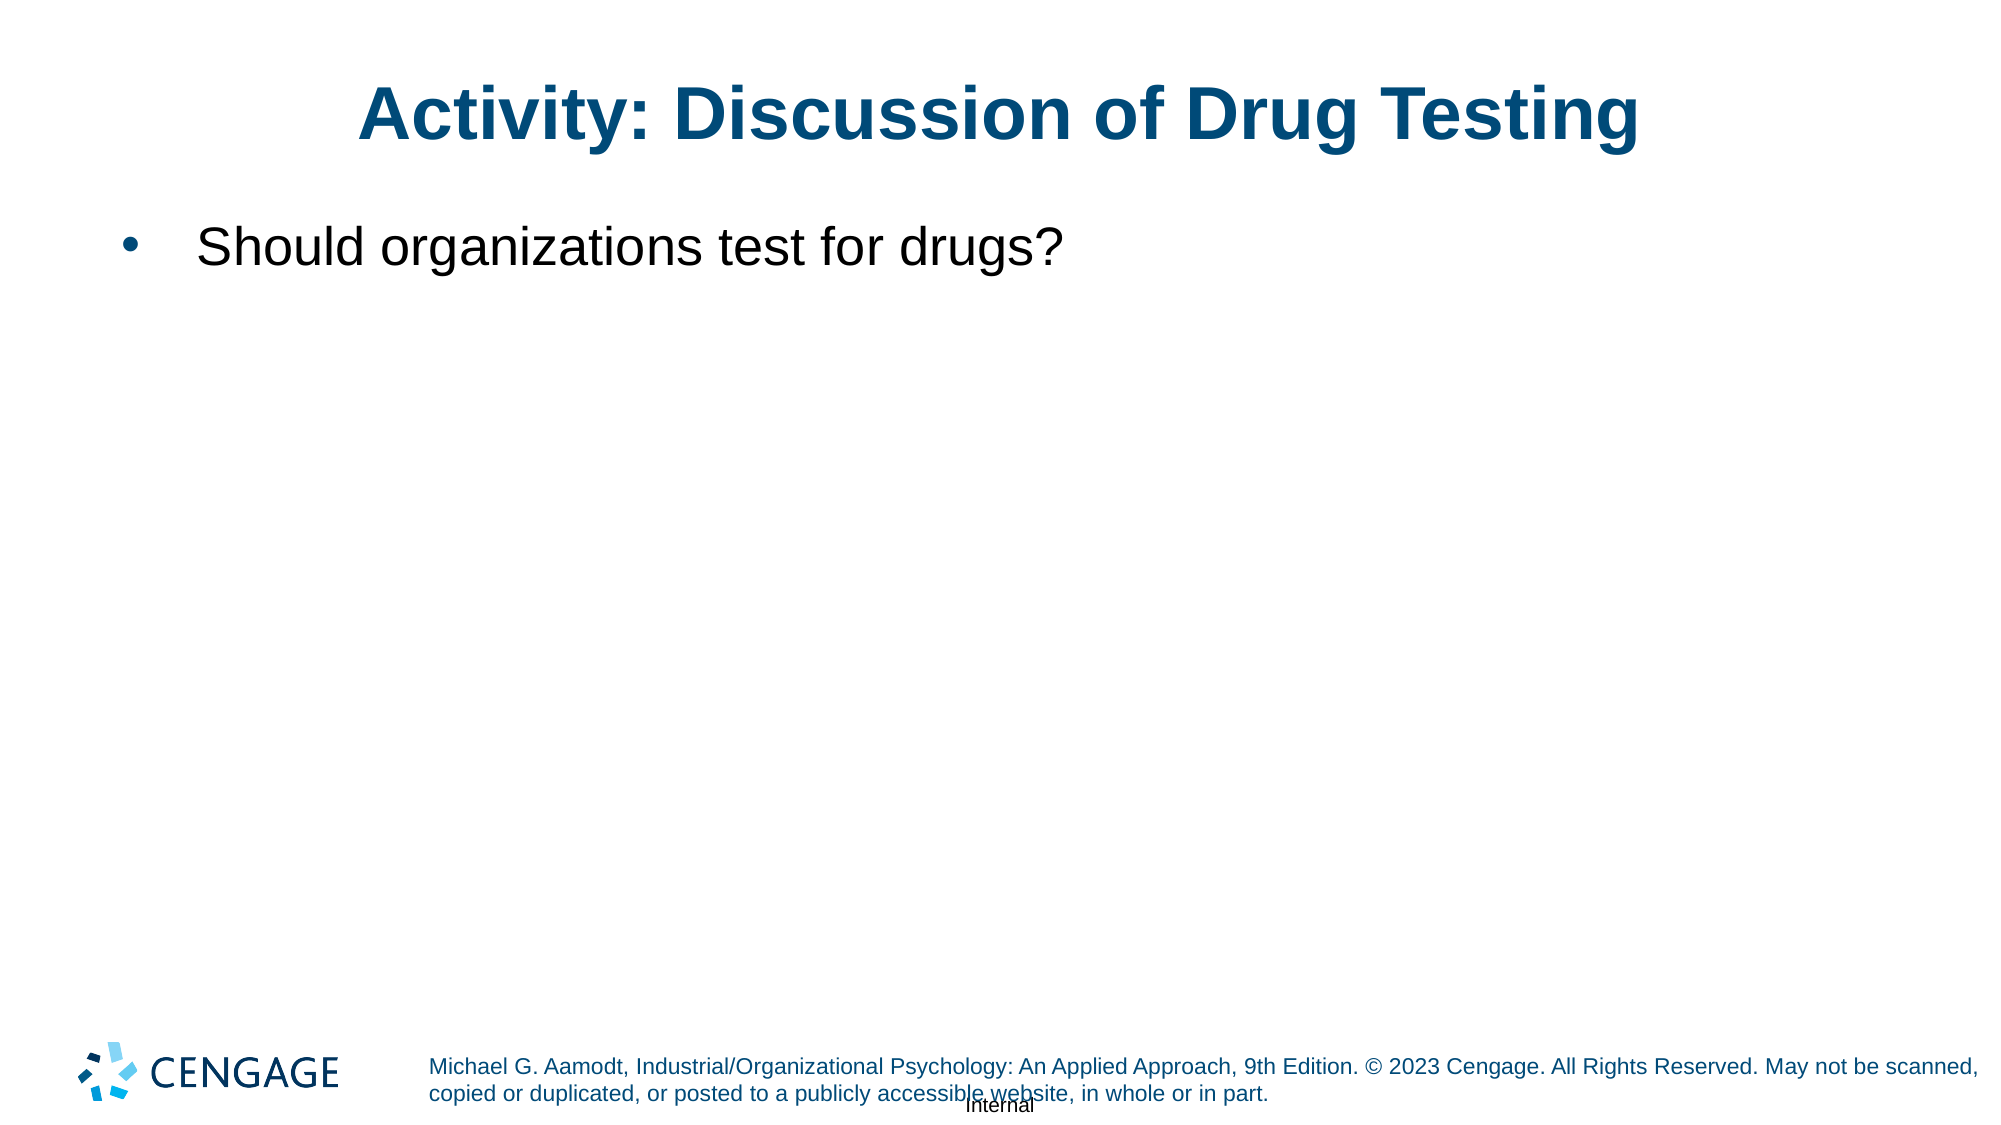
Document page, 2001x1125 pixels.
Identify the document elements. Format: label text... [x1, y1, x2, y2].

list Should organizations test for drugs? [121, 211, 1880, 1000]
picture [78, 1042, 338, 1101]
title Activity: Discussion of Drug Testing [137, 34, 1863, 196]
